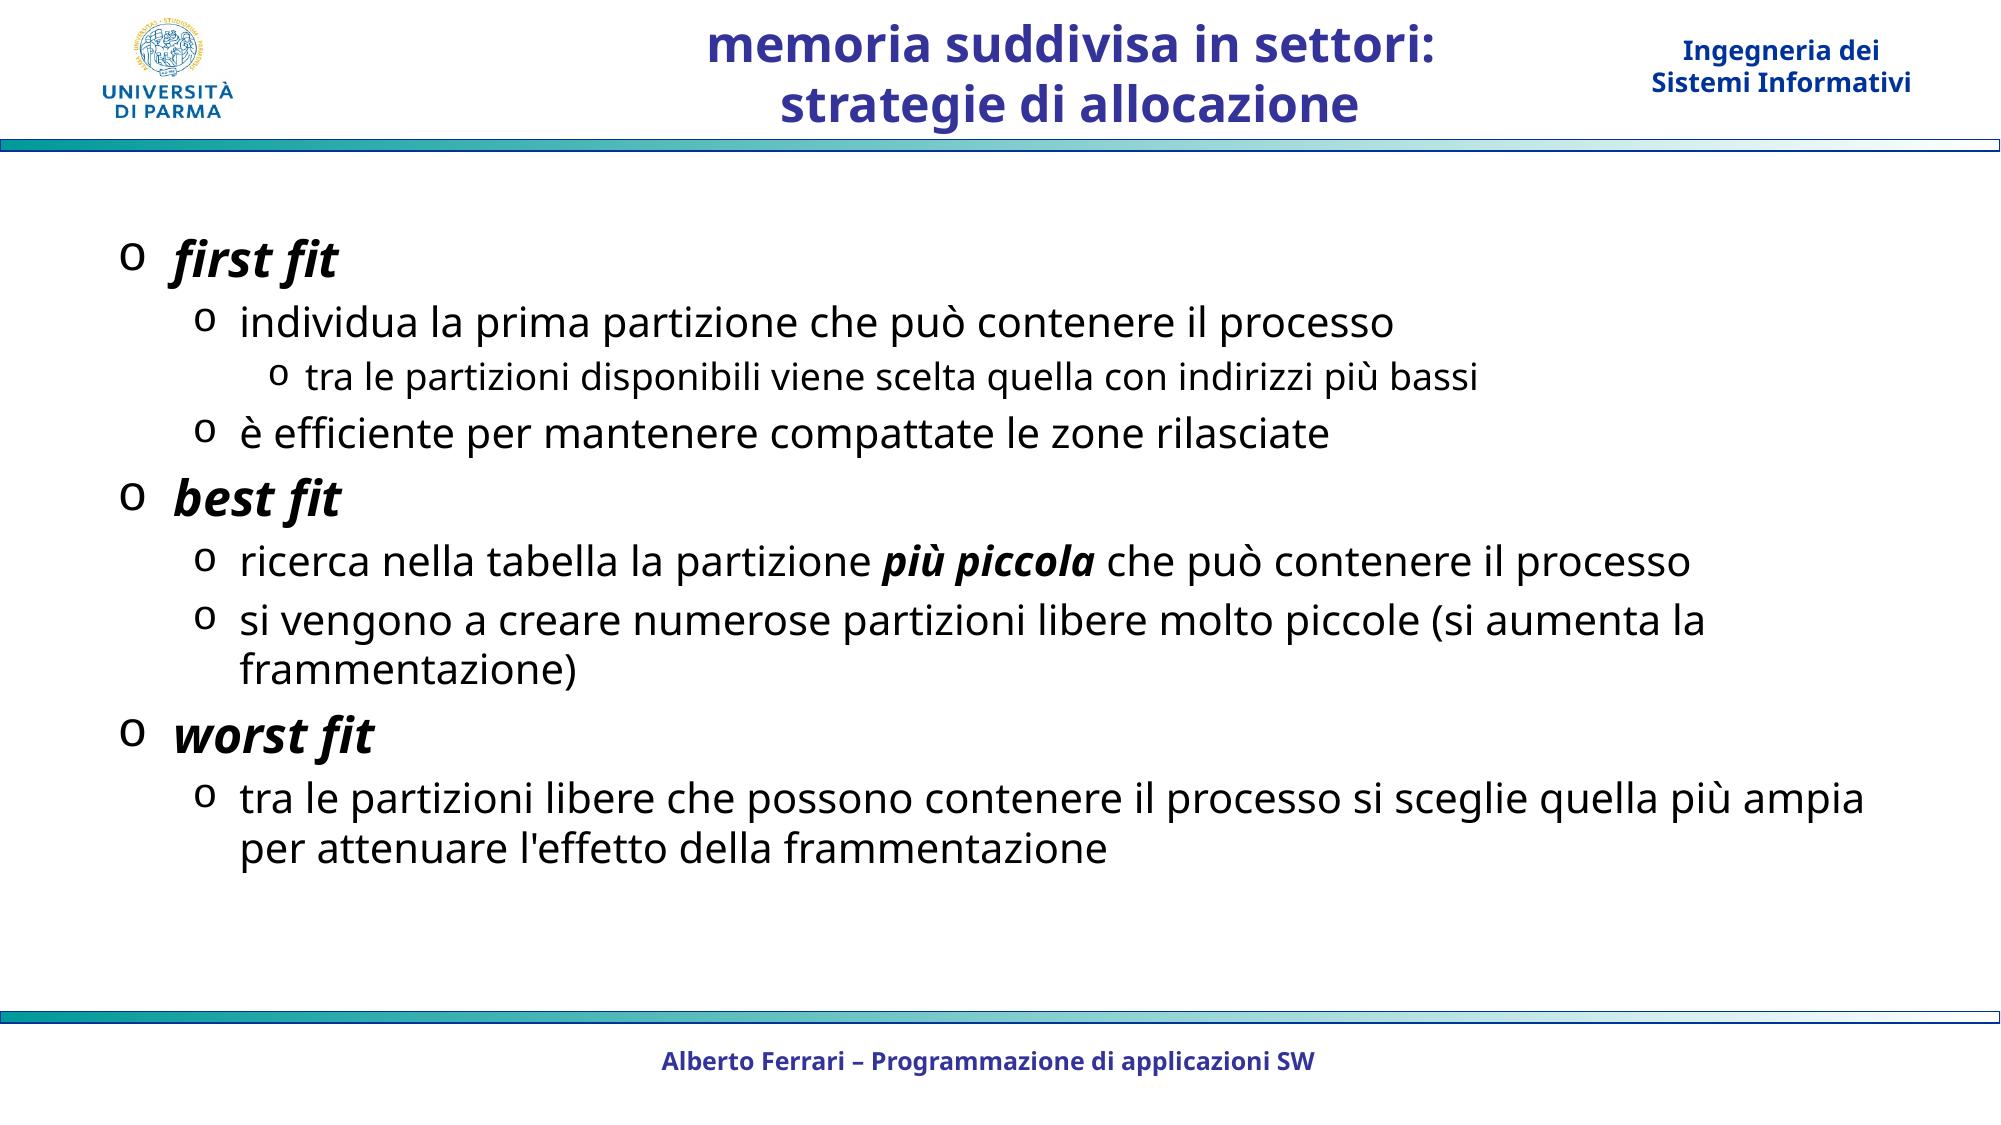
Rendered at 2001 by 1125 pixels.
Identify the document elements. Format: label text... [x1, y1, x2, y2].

title memoria suddivisa in settori: strategie di allocazione [559, 19, 1583, 126]
picture [103, 18, 233, 118]
list first fit individua la prima partizione che può contenere il processo tra le partizioni disponibili viene scelta quella con indirizzi più bassi è efficiente per mantenere compattate le zone rilasciate best fit ricerca nella tabella la partizione più piccola che può contenere il processo si vengono a creare numerose partizioni libere molto piccole (si aumenta la frammentazione) worst fit tra le partizioni libere che possono contenere il processo si sceglie quella più ampia per attenuare l'effetto della frammentazione [102, 220, 1903, 963]
footer Alberto Ferrari – Programmazione di applicazioni SW [366, 1037, 1611, 1092]
